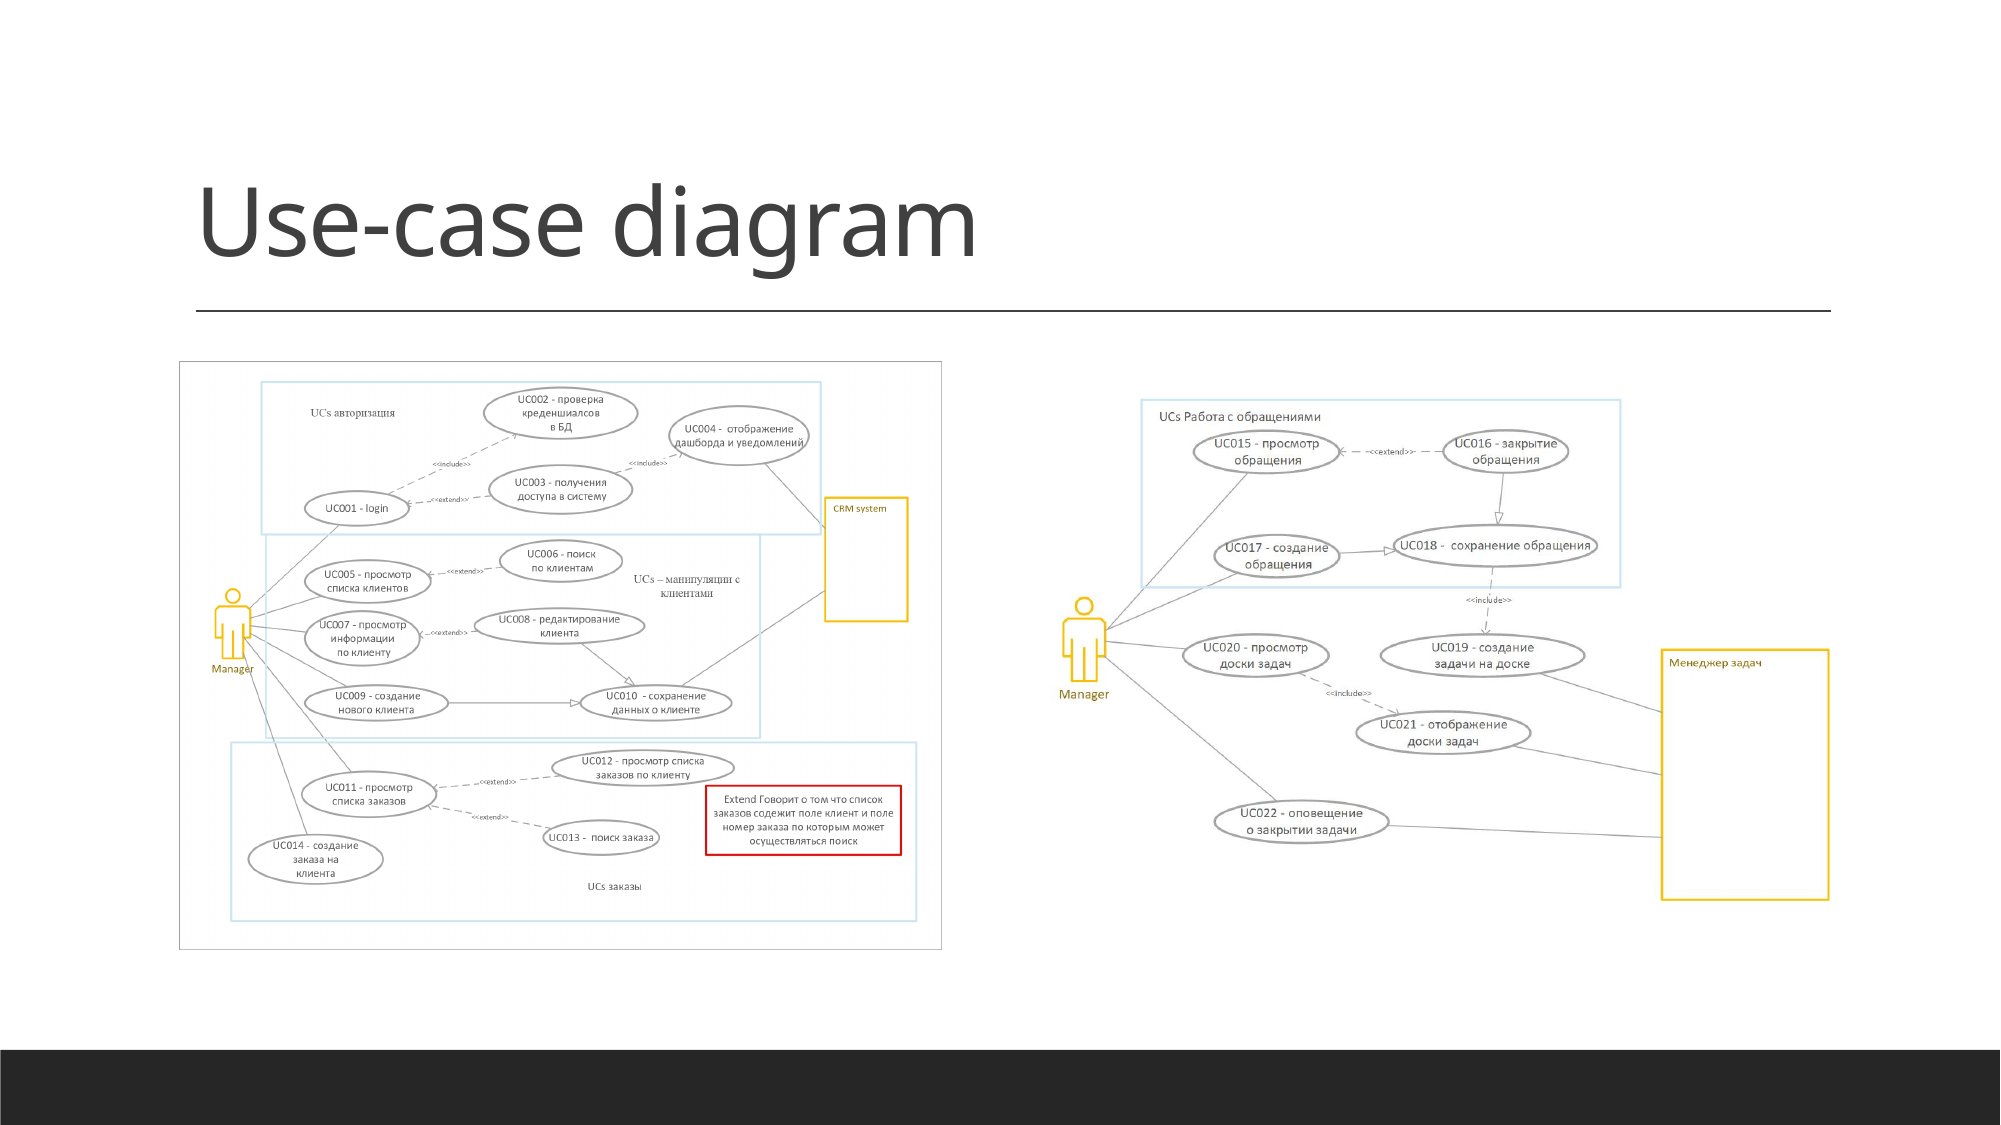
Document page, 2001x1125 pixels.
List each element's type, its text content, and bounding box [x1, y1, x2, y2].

title Use-case diagram [180, 47, 1830, 285]
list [1050, 397, 1831, 902]
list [179, 360, 942, 950]
